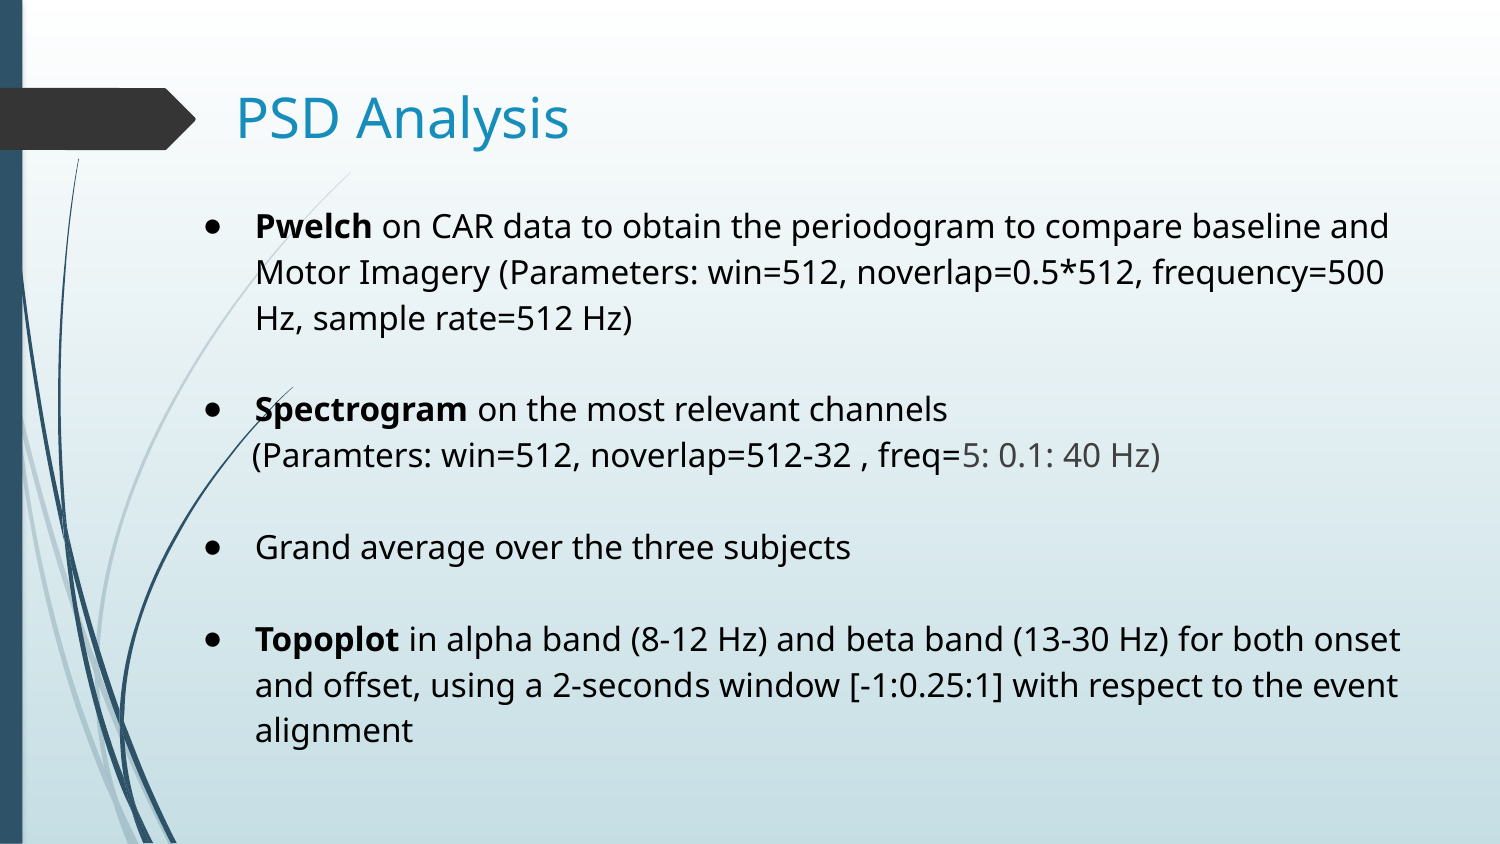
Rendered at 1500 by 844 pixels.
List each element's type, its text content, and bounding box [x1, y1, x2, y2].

text_box PSD Analysis [220, 50, 1318, 165]
subtitle Pwelch on CAR data to obtain the periodogram to compare baseline and Motor Imagery (Parameters: win=512, noverlap=0.5*512, frequency=500 Hz, sample rate=512 Hz) Spectrogram on the most relevant channels (Paramters: win=512, noverlap=512-32 , freq=5: 0.1: 40 Hz) Grand average over the three subjects Topoplot in alpha band (8-12 Hz) and beta band (13-30 Hz) for both onset and offset, using a 2-seconds window [-1:0.25:1] with respect to the event alignment [164, 183, 1439, 778]
